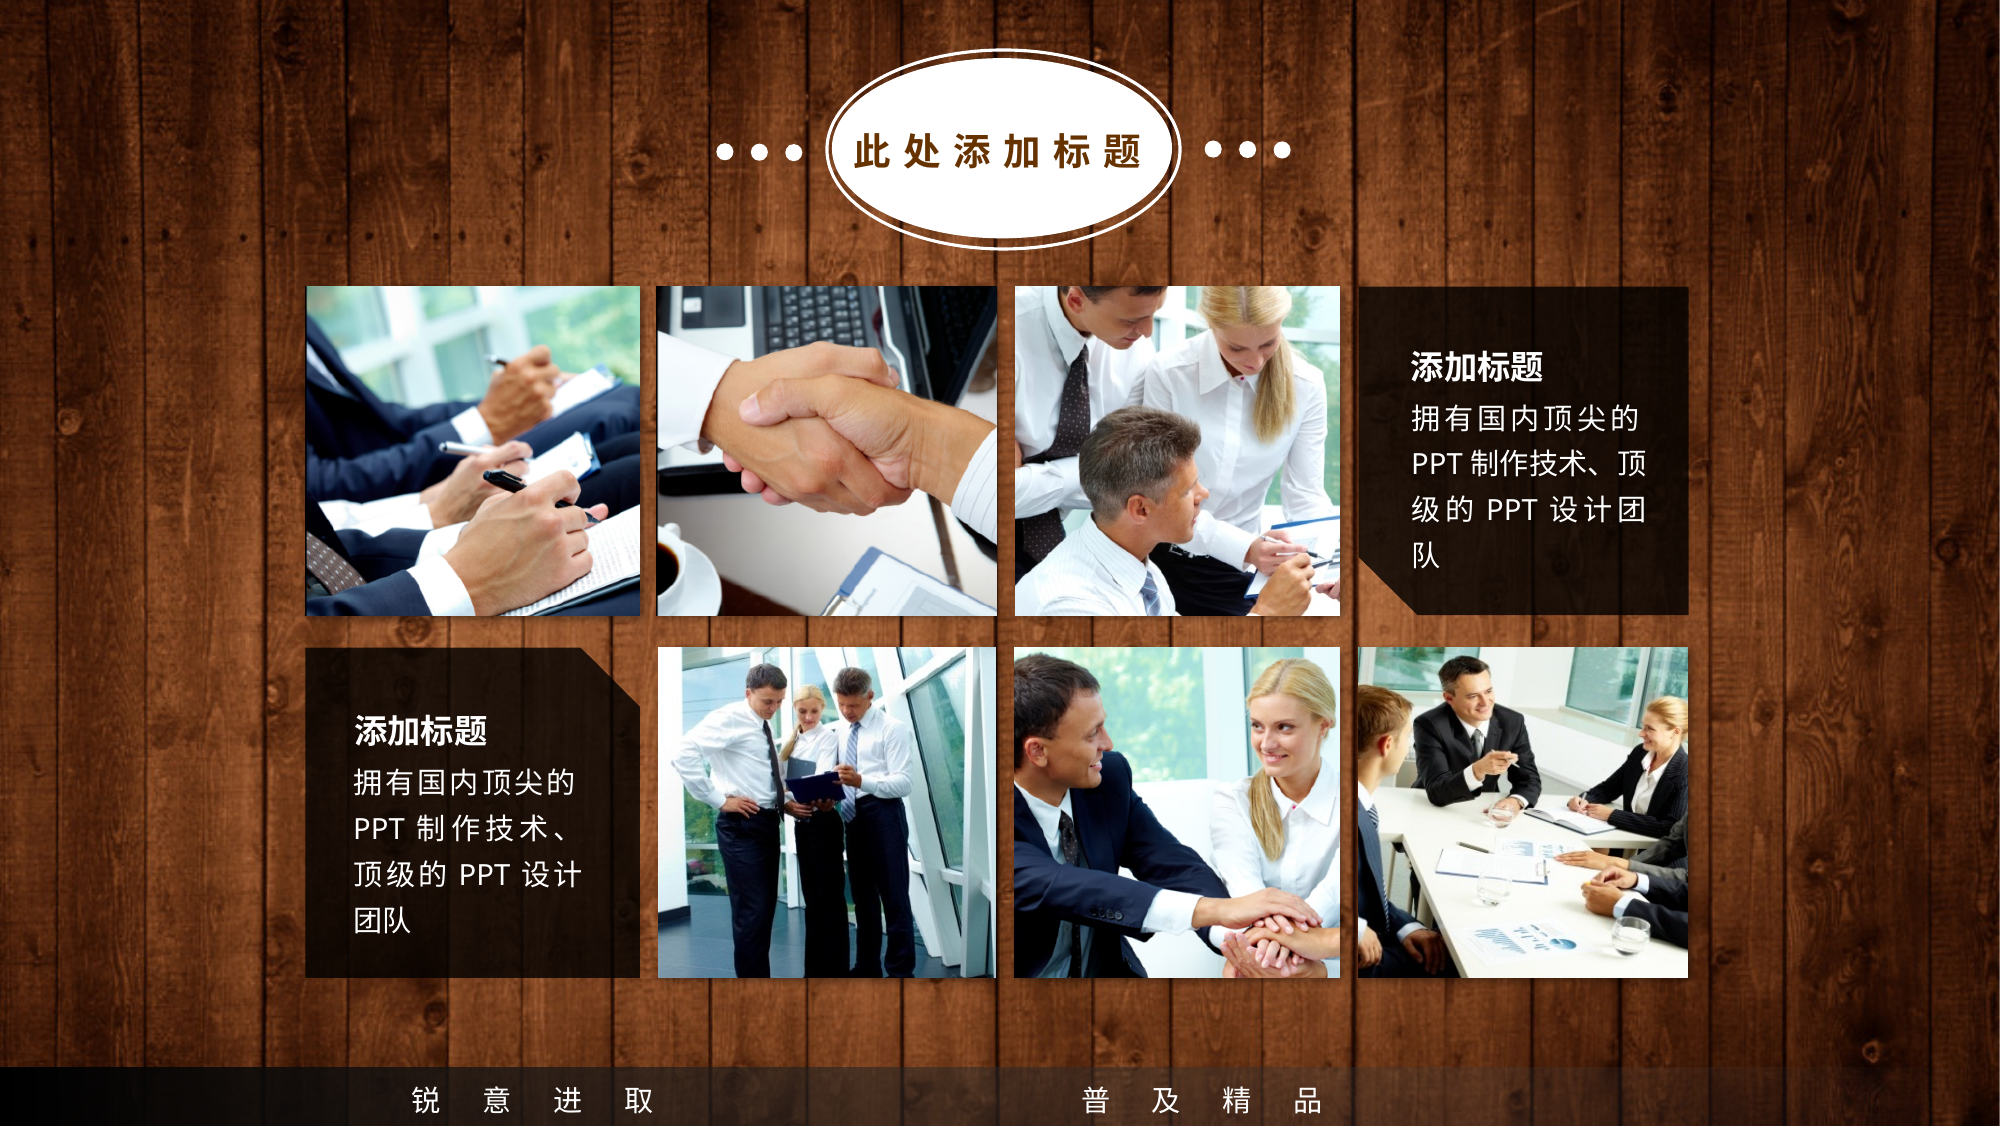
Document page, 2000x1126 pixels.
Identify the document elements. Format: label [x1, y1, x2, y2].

text_box [305, 647, 640, 978]
text_box [1358, 286, 1689, 616]
picture [0, 0, 2000, 1126]
text_box [716, 49, 1291, 249]
